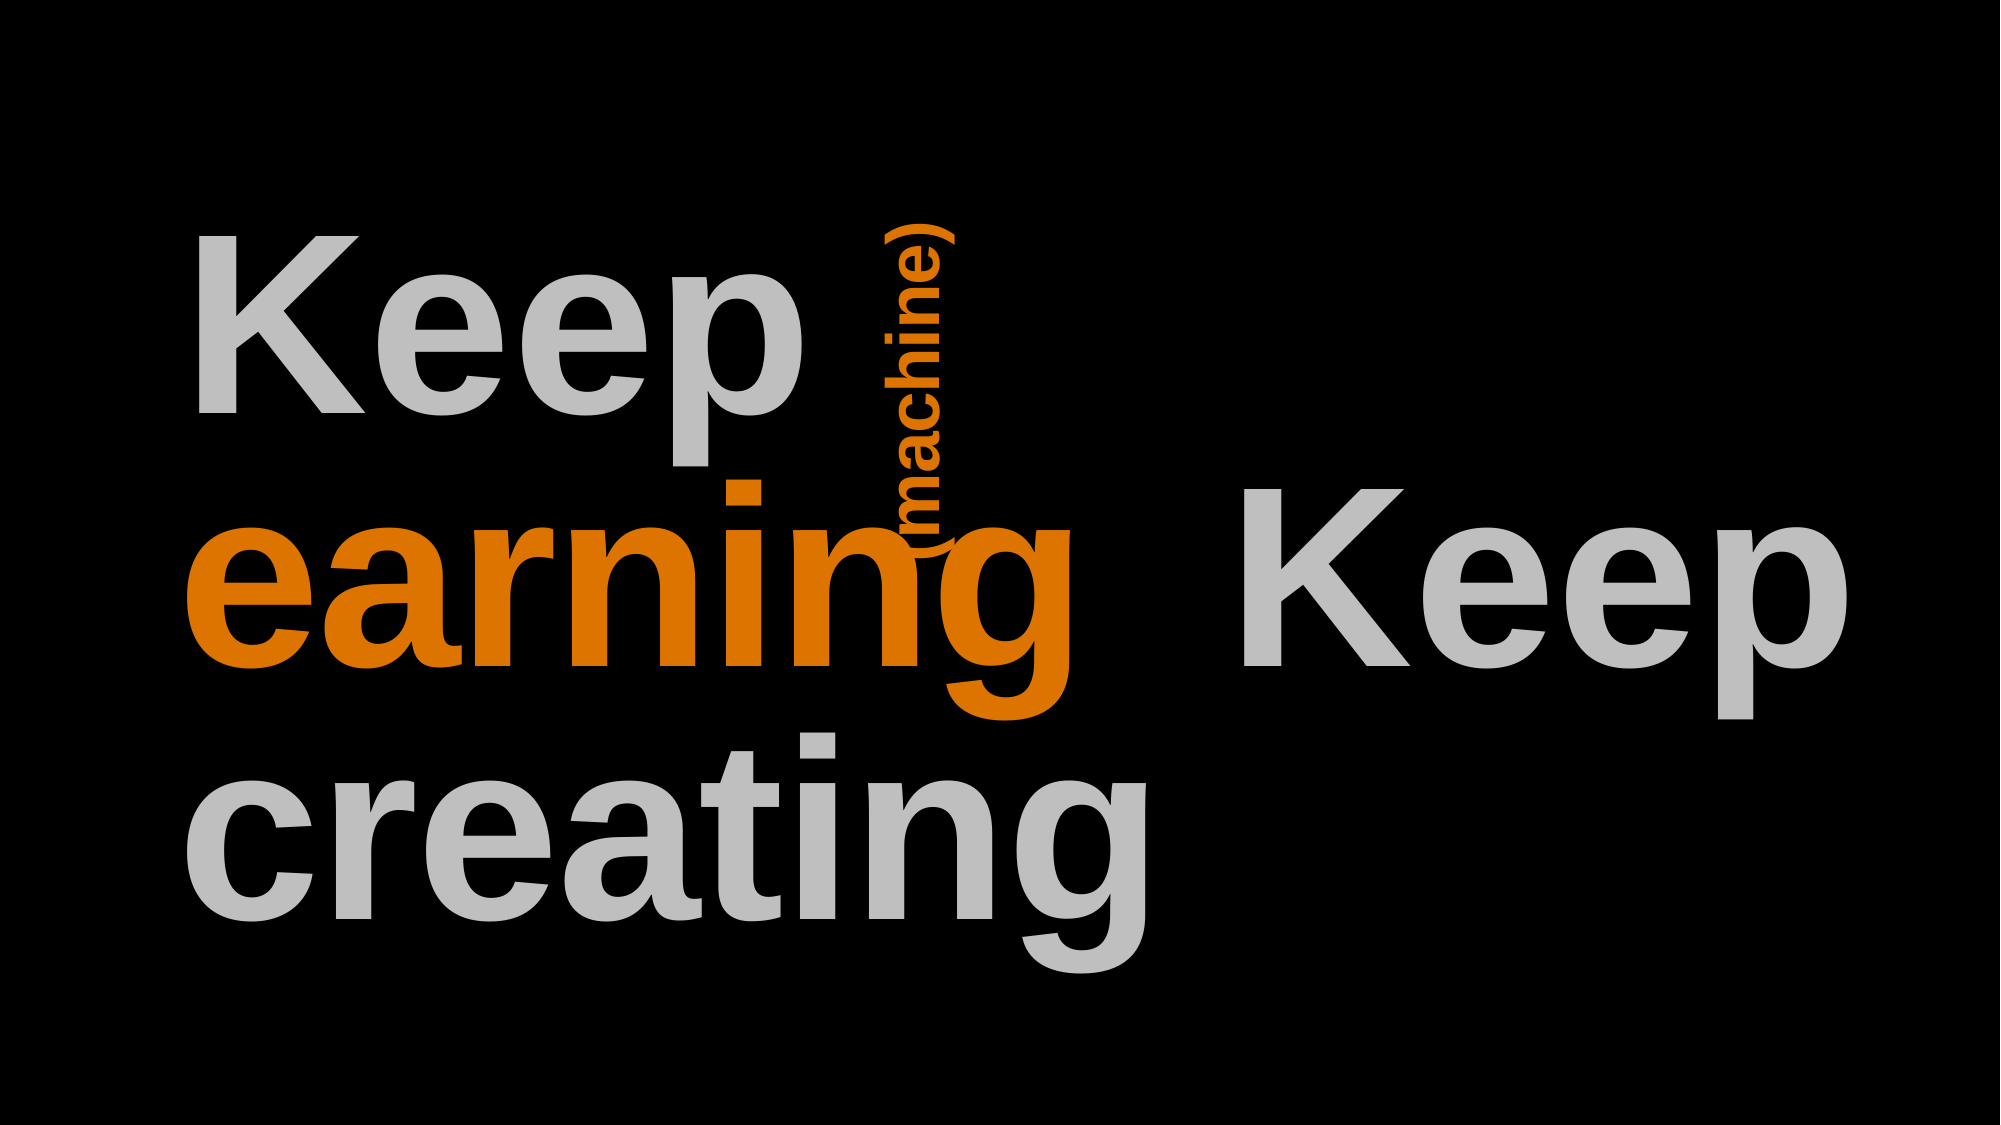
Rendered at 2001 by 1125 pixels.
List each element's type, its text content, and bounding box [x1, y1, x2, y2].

text_box (machine) [858, 81, 955, 563]
title Keep earning Keep creating [175, 154, 1865, 971]
